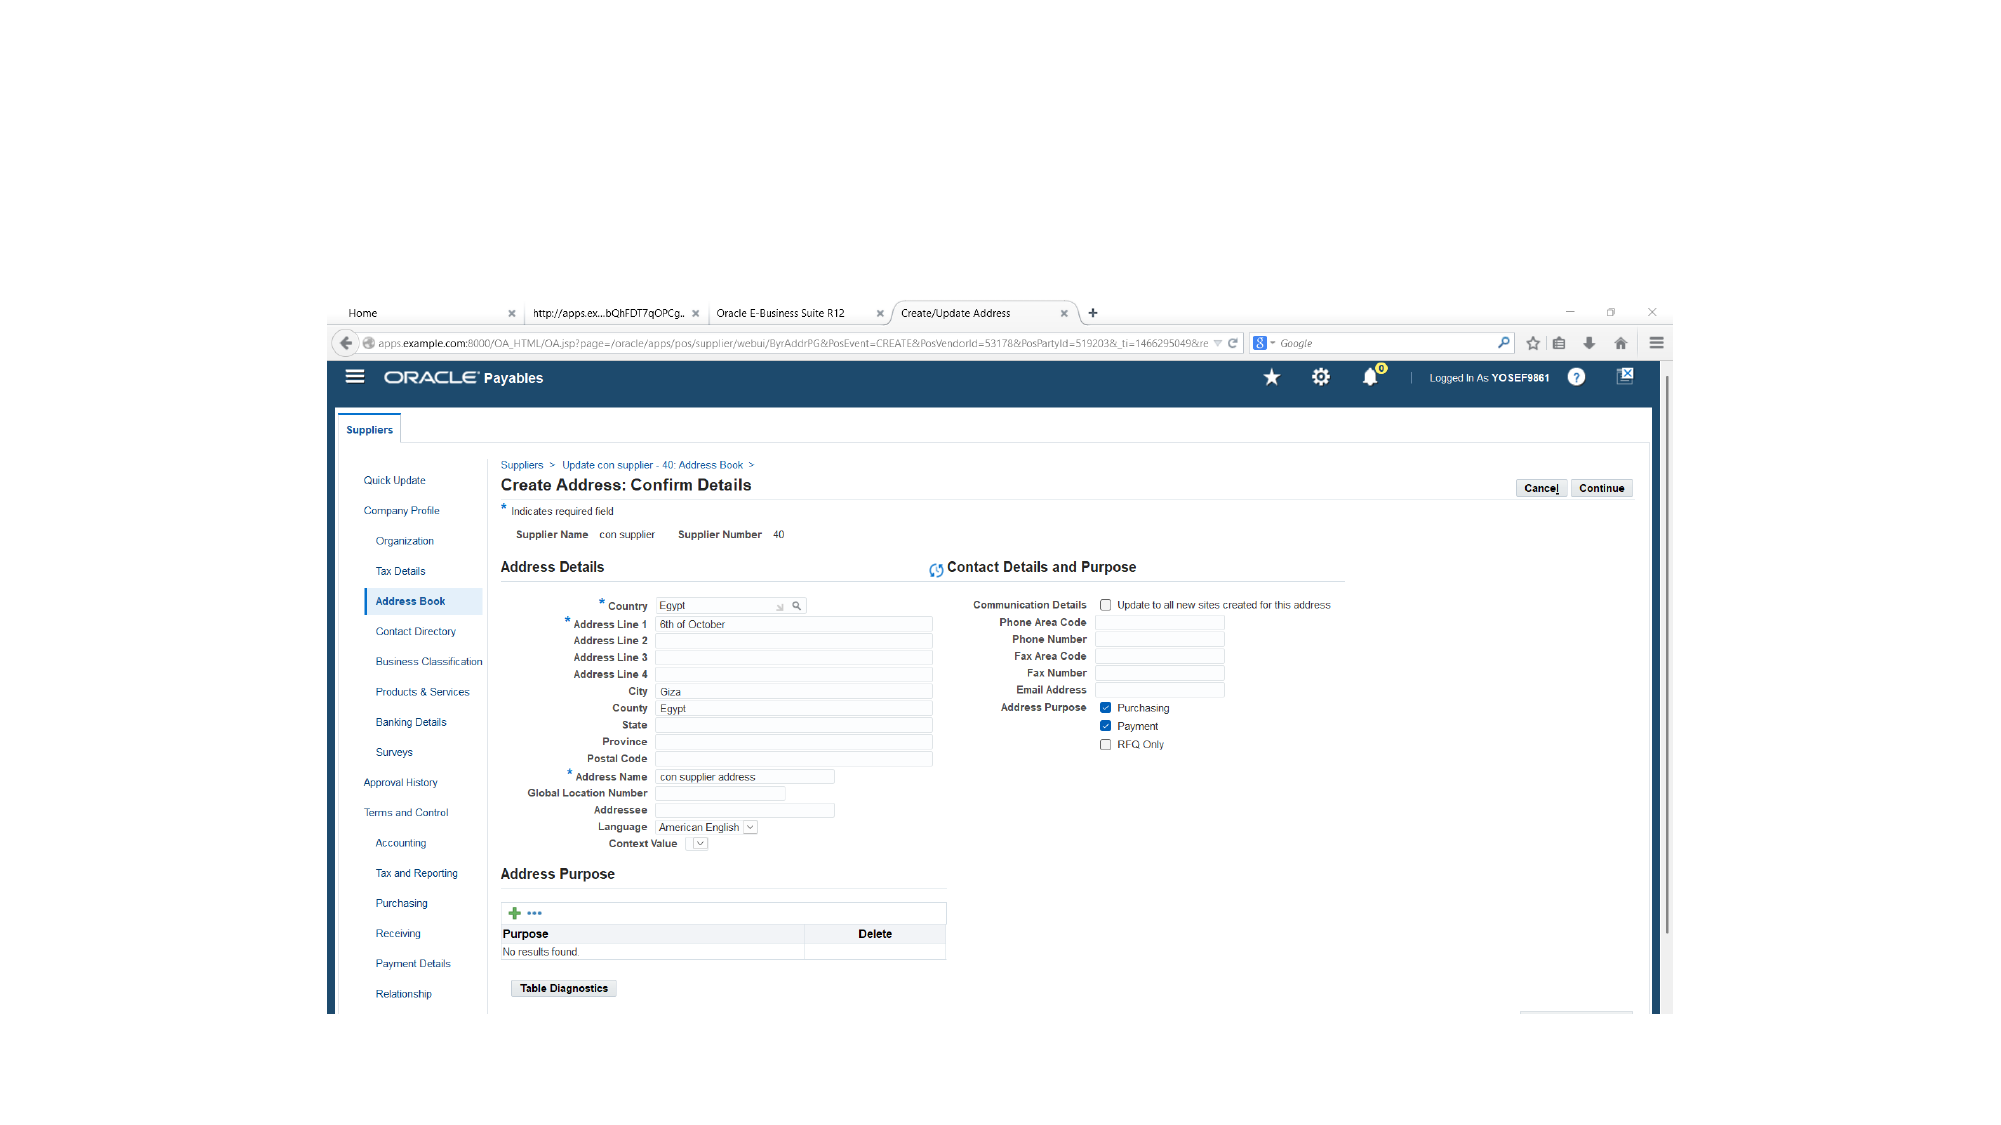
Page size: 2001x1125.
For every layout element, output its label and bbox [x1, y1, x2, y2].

list [327, 299, 1673, 1014]
